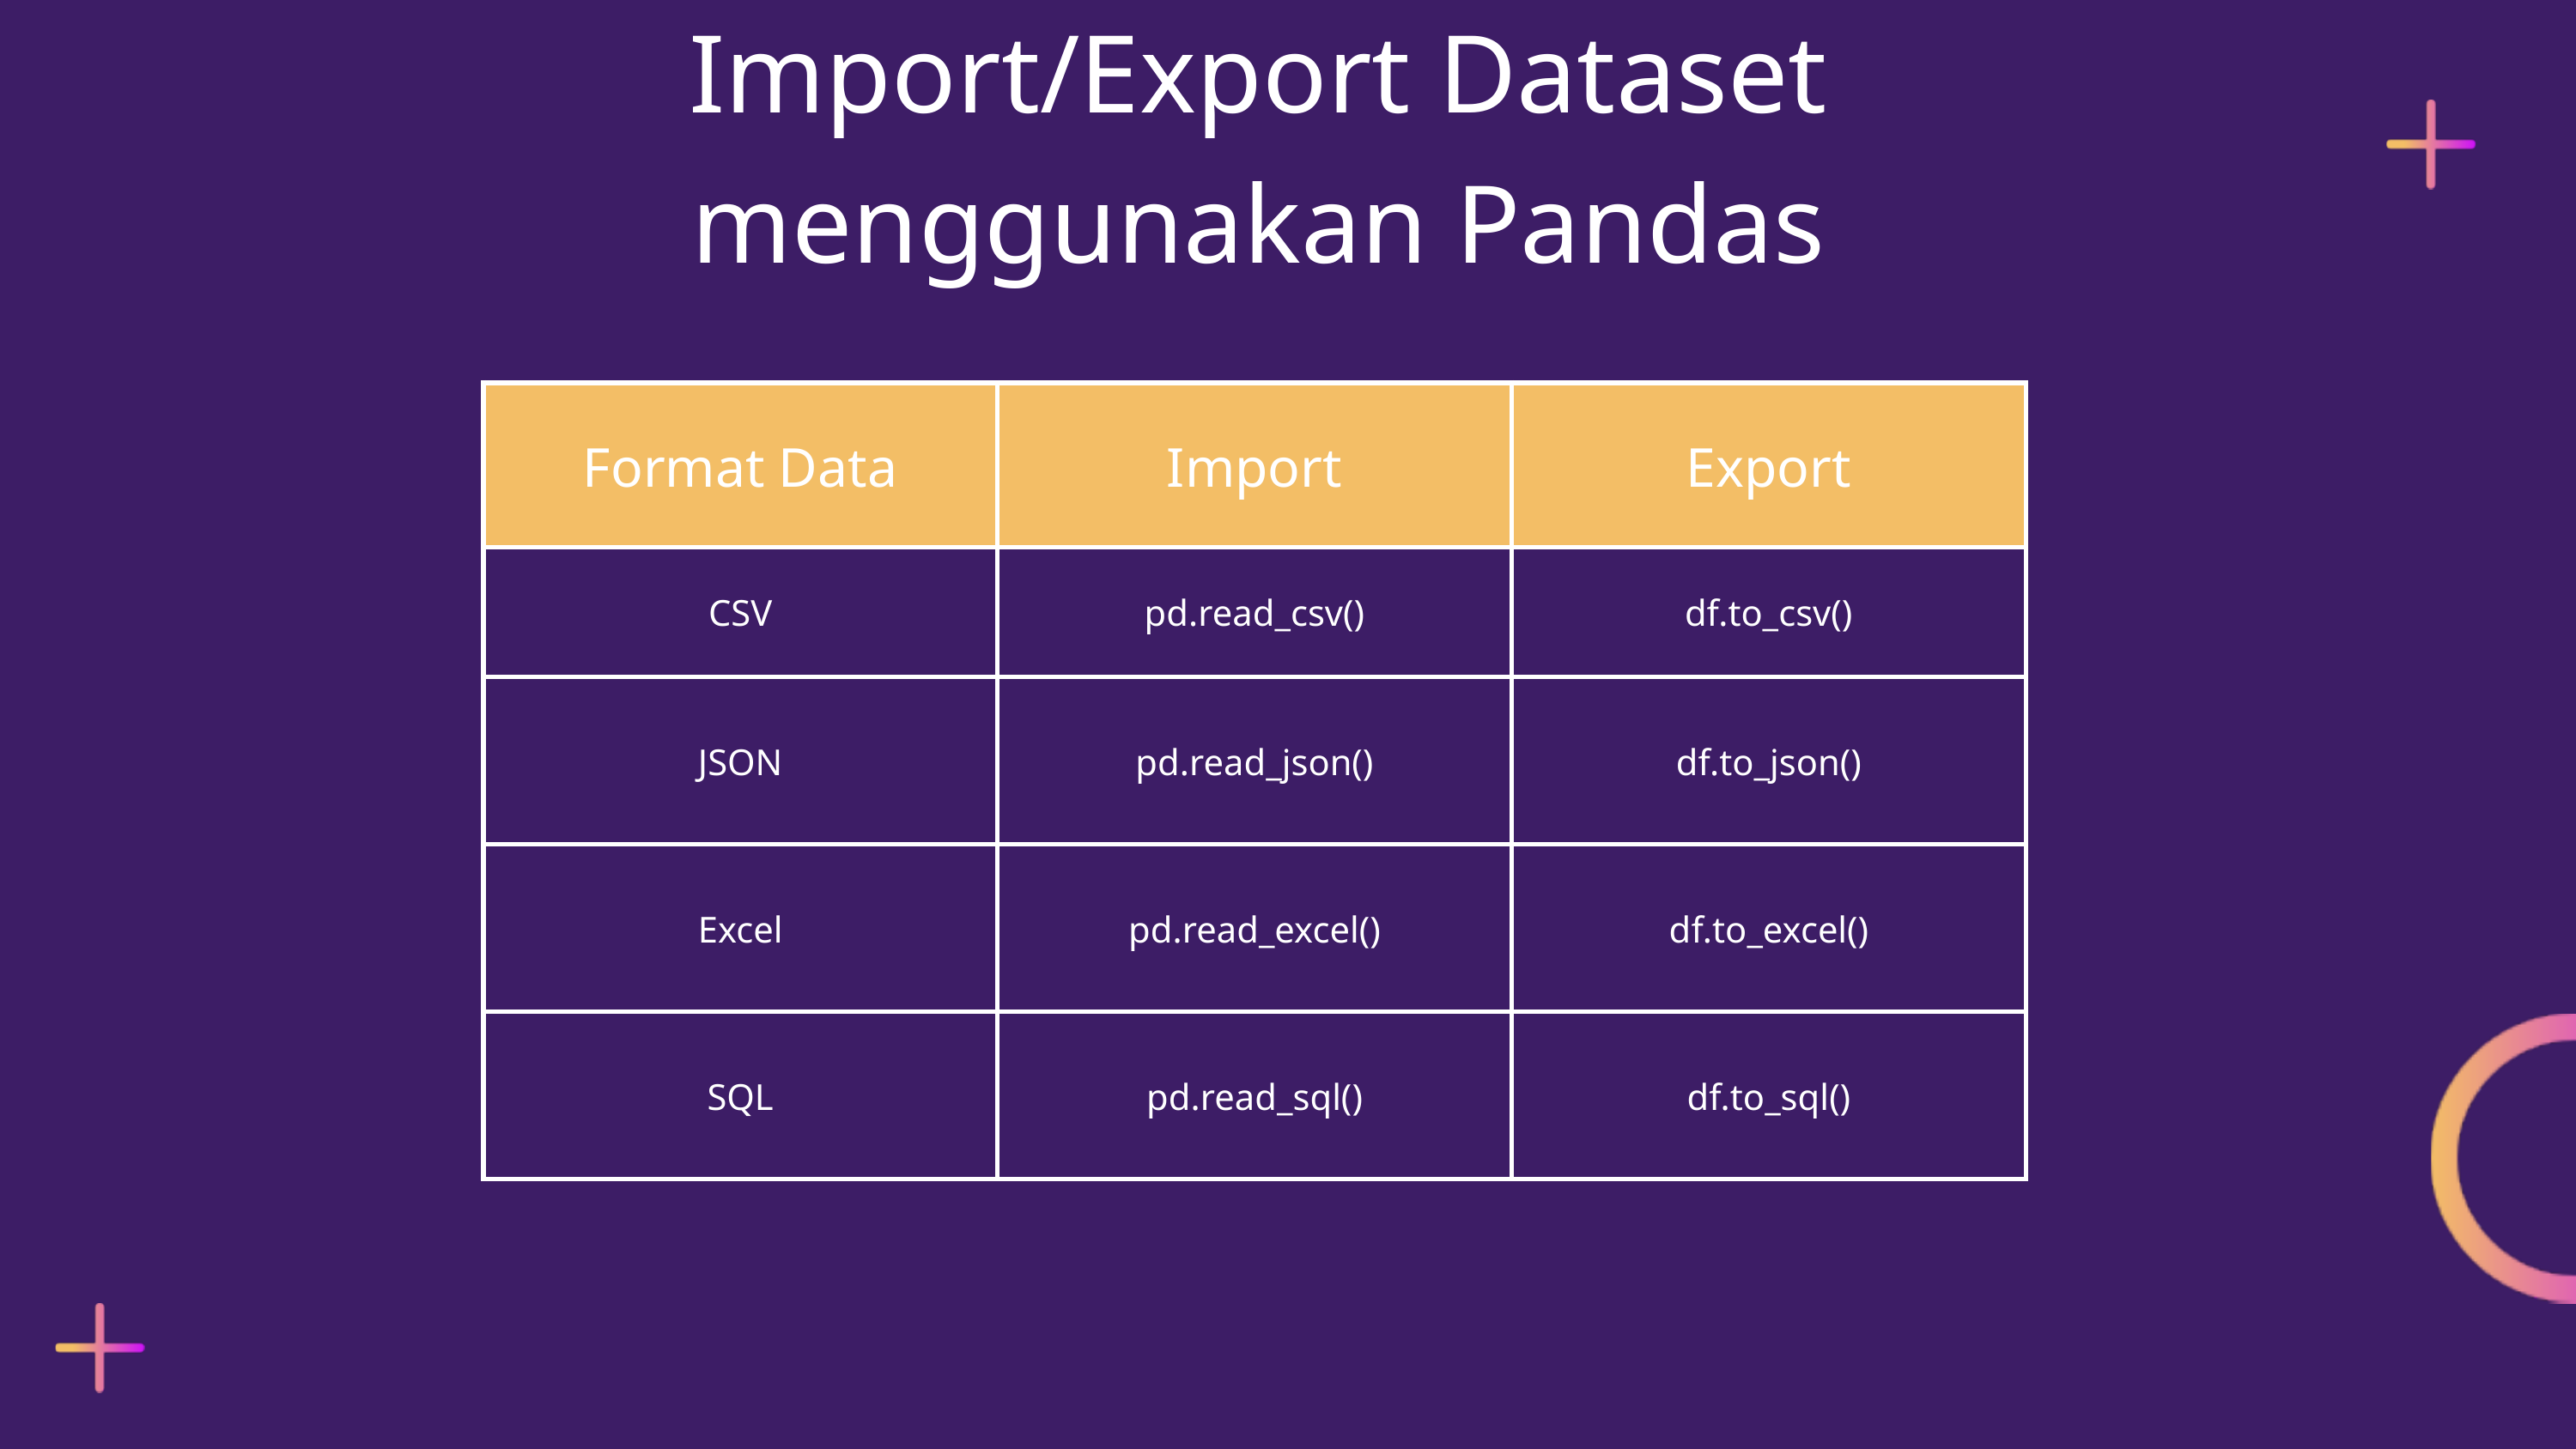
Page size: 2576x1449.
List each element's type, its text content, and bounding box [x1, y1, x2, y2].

text_box [2386, 100, 2476, 190]
table_header Export [1514, 385, 2024, 545]
table_cell CSV [486, 549, 995, 675]
text_box [55, 1303, 145, 1393]
table_cell df.to_sql() [1514, 1014, 2024, 1177]
table_cell pd.read_sql() [999, 1014, 1510, 1177]
text_box [2431, 1014, 2576, 1304]
table_cell JSON [486, 679, 995, 842]
table_cell df.to_json() [1514, 679, 2024, 842]
table_cell df.to_excel() [1514, 846, 2024, 1009]
text_box Import/Export Dataset menggunakan Pandas [580, 0, 1938, 285]
table_header Format Data [486, 385, 995, 545]
table_cell pd.read_json() [999, 679, 1510, 842]
table_cell pd.read_csv() [999, 549, 1510, 675]
table_cell pd.read_excel() [999, 846, 1510, 1009]
table_cell Excel [486, 846, 995, 1009]
table_cell SQL [486, 1014, 995, 1177]
table_header Import [999, 385, 1510, 545]
table_cell df.to_csv() [1514, 549, 2024, 675]
